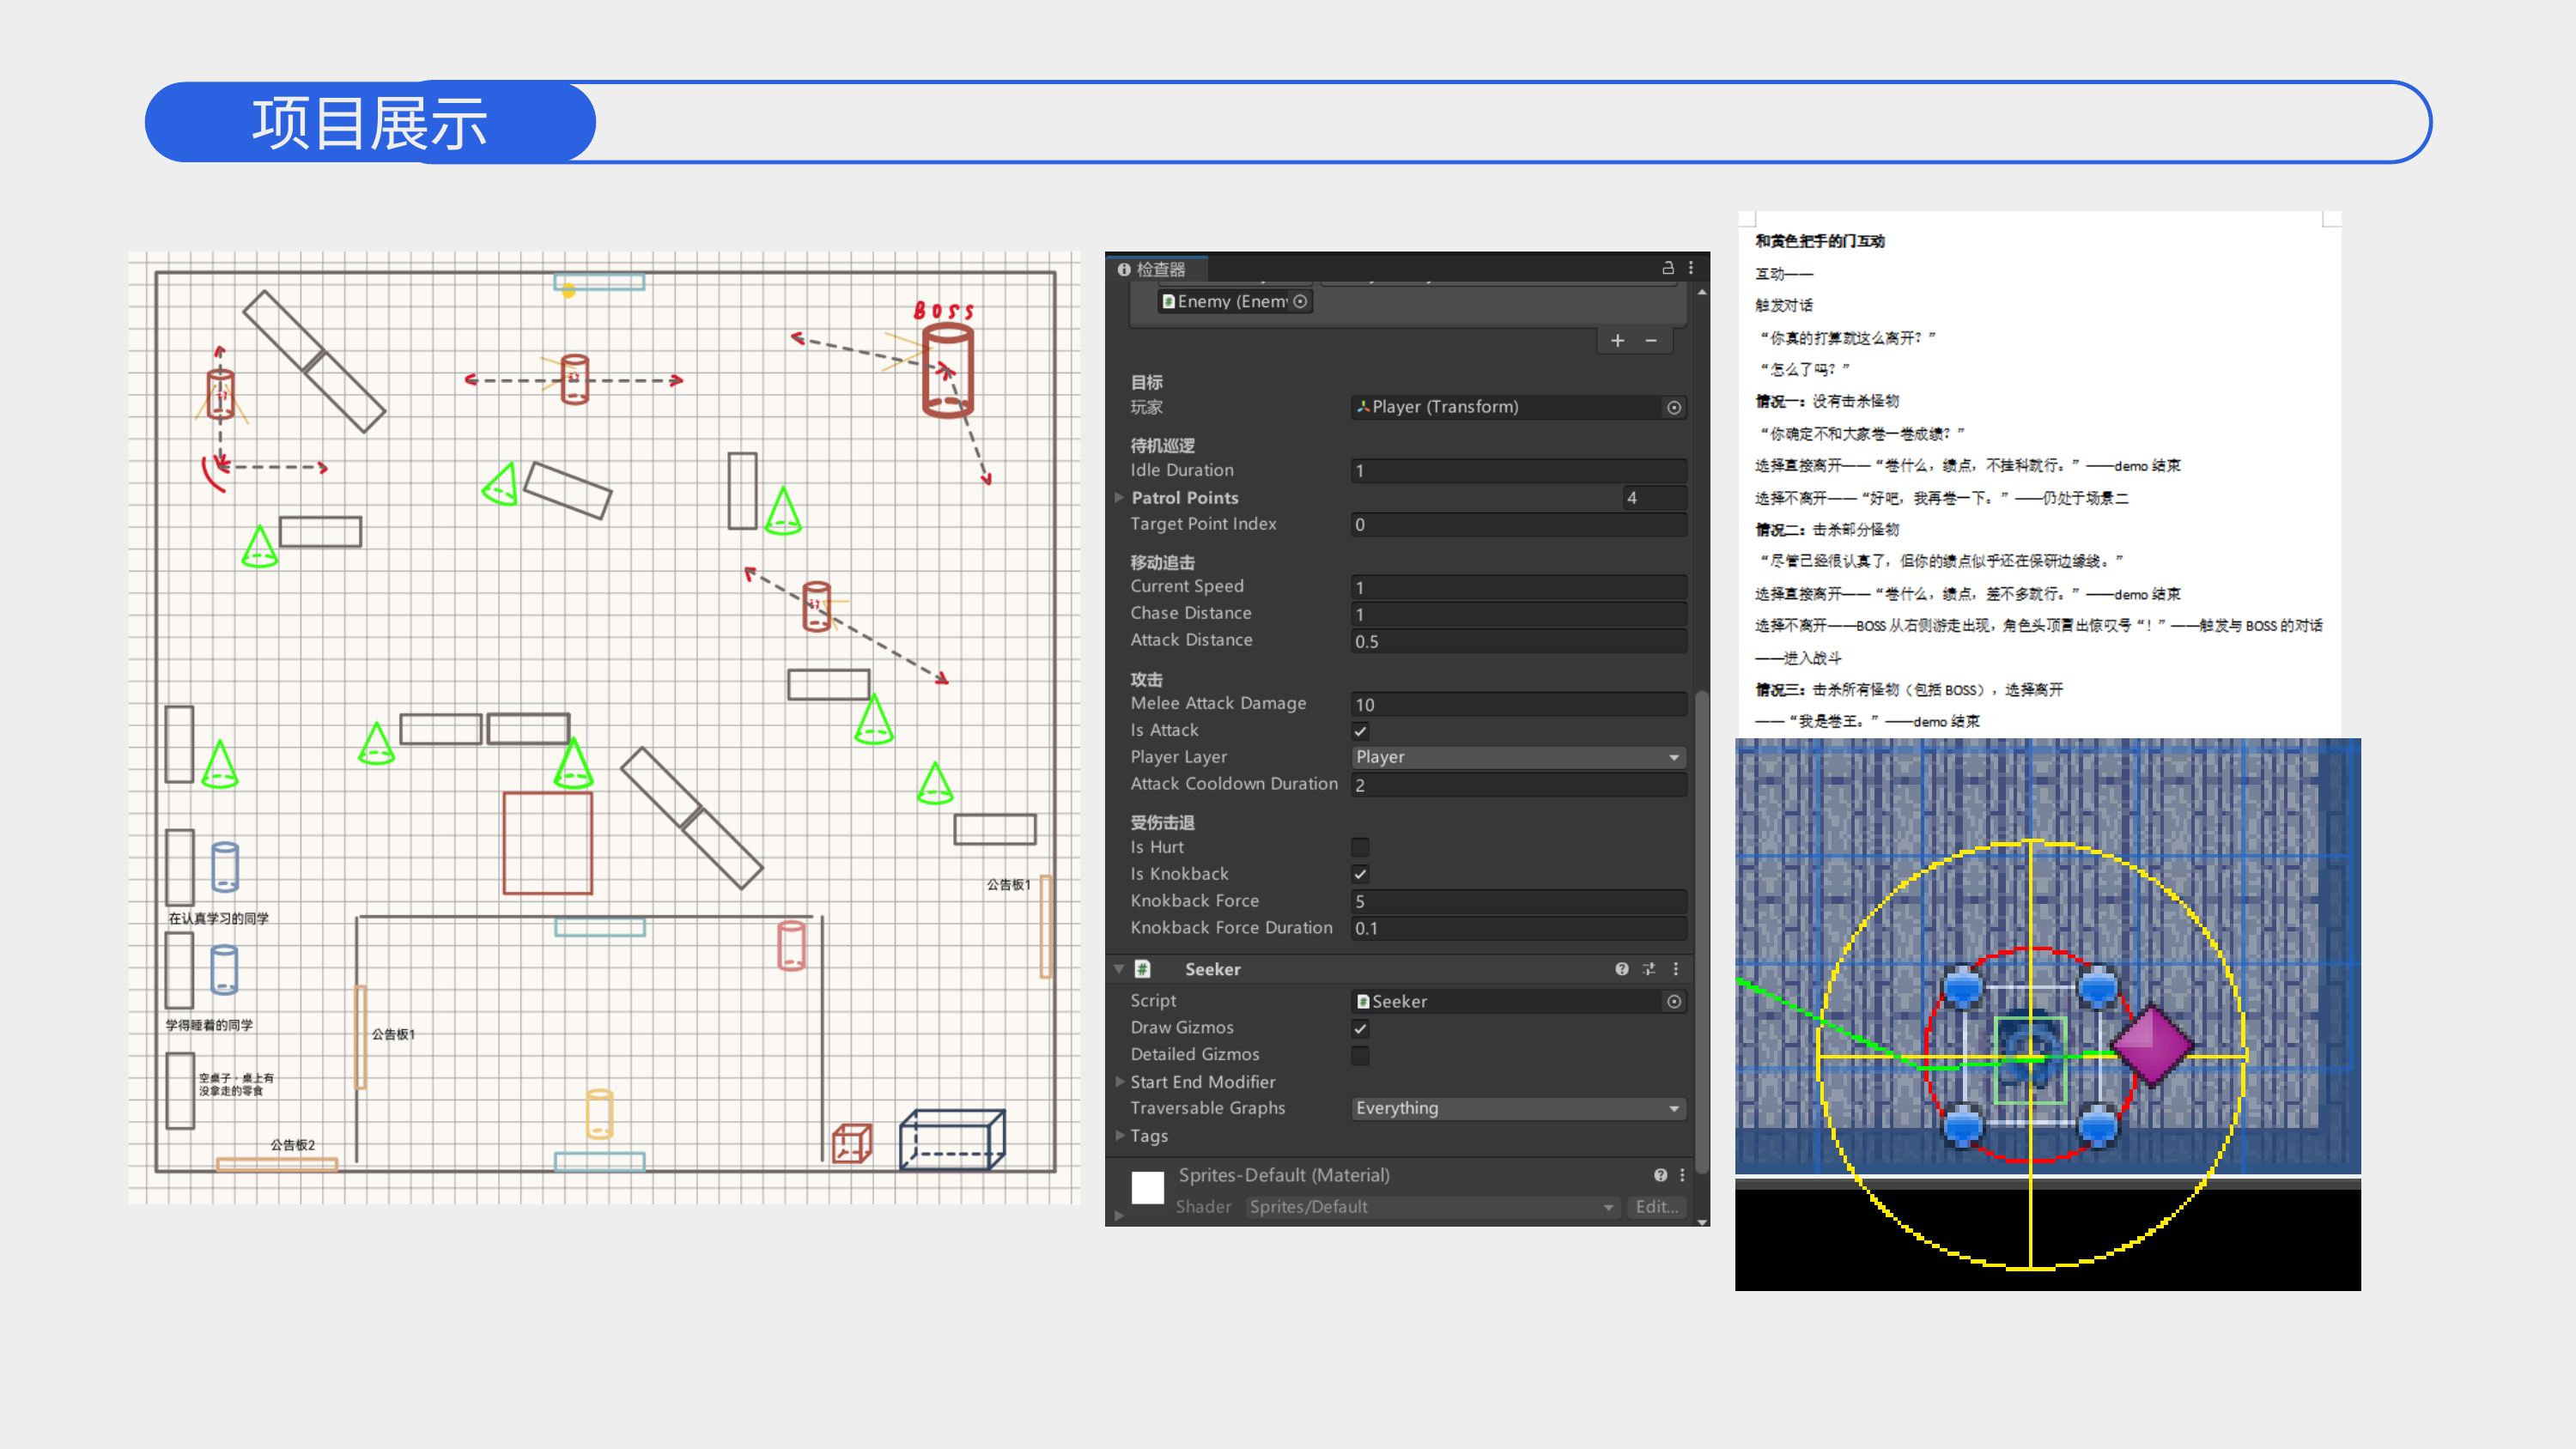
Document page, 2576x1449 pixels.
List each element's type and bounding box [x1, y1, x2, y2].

text_box [144, 71, 2432, 163]
picture [1105, 252, 1710, 1227]
picture [128, 252, 1080, 1204]
picture [1735, 211, 2361, 1291]
